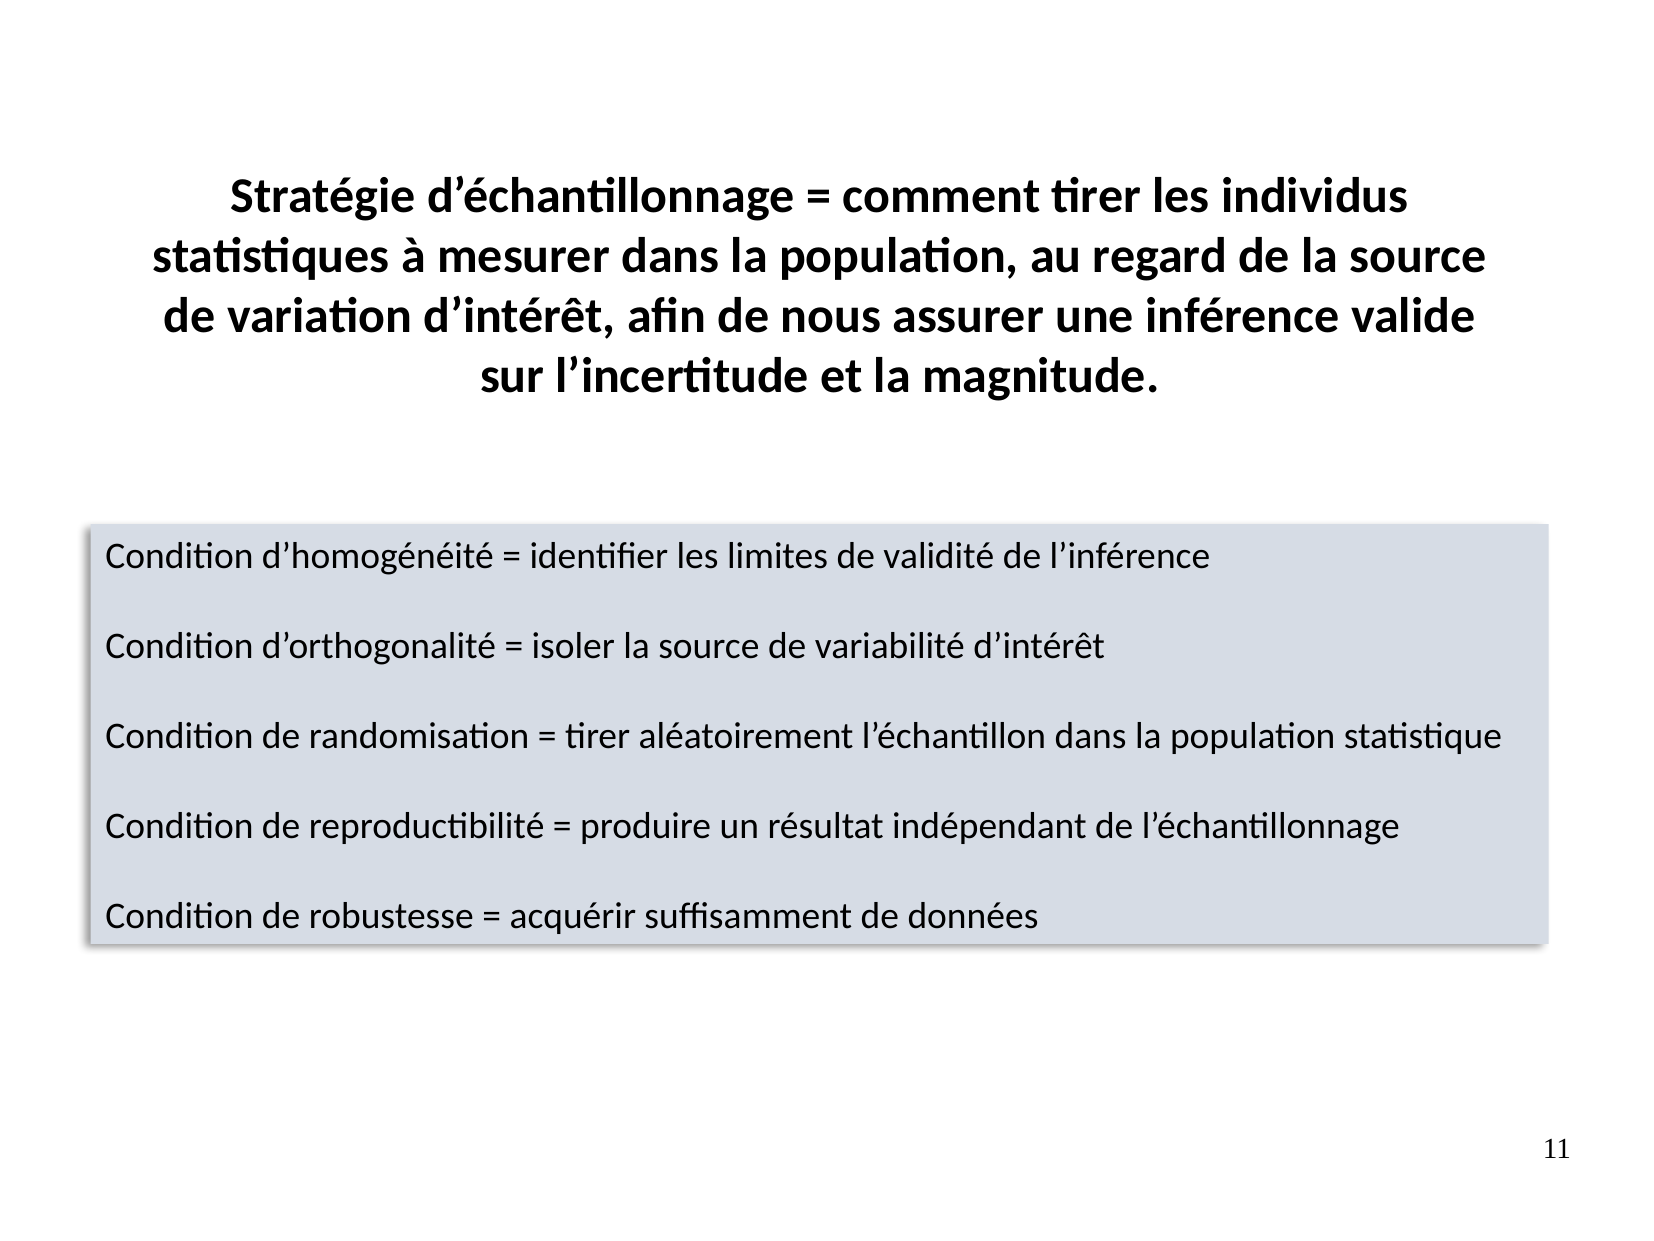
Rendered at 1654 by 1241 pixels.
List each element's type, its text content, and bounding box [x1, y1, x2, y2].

text_box Stratégie d’échantillonnage = comment tirer les individus statistiques à mesurer dans la population, au regard de la source de variation d’intérêt, afin de nous assurer une inférence valide sur l’incertitude et la magnitude. [137, 155, 1502, 411]
text_box Condition d’homogénéité = identifier les limites de validité de l’inférence Condition d’orthogonalité = isoler la source de variabilité d’intérêt Condition de randomisation = tirer aléatoirement l’échantillon dans la population statistique Condition de reproductibilité = produire un résultat indépendant de l’échantillonnage Condition de robustesse = acquérir suffisamment de données [90, 524, 1549, 944]
slide_number 11 [1185, 1129, 1571, 1216]
